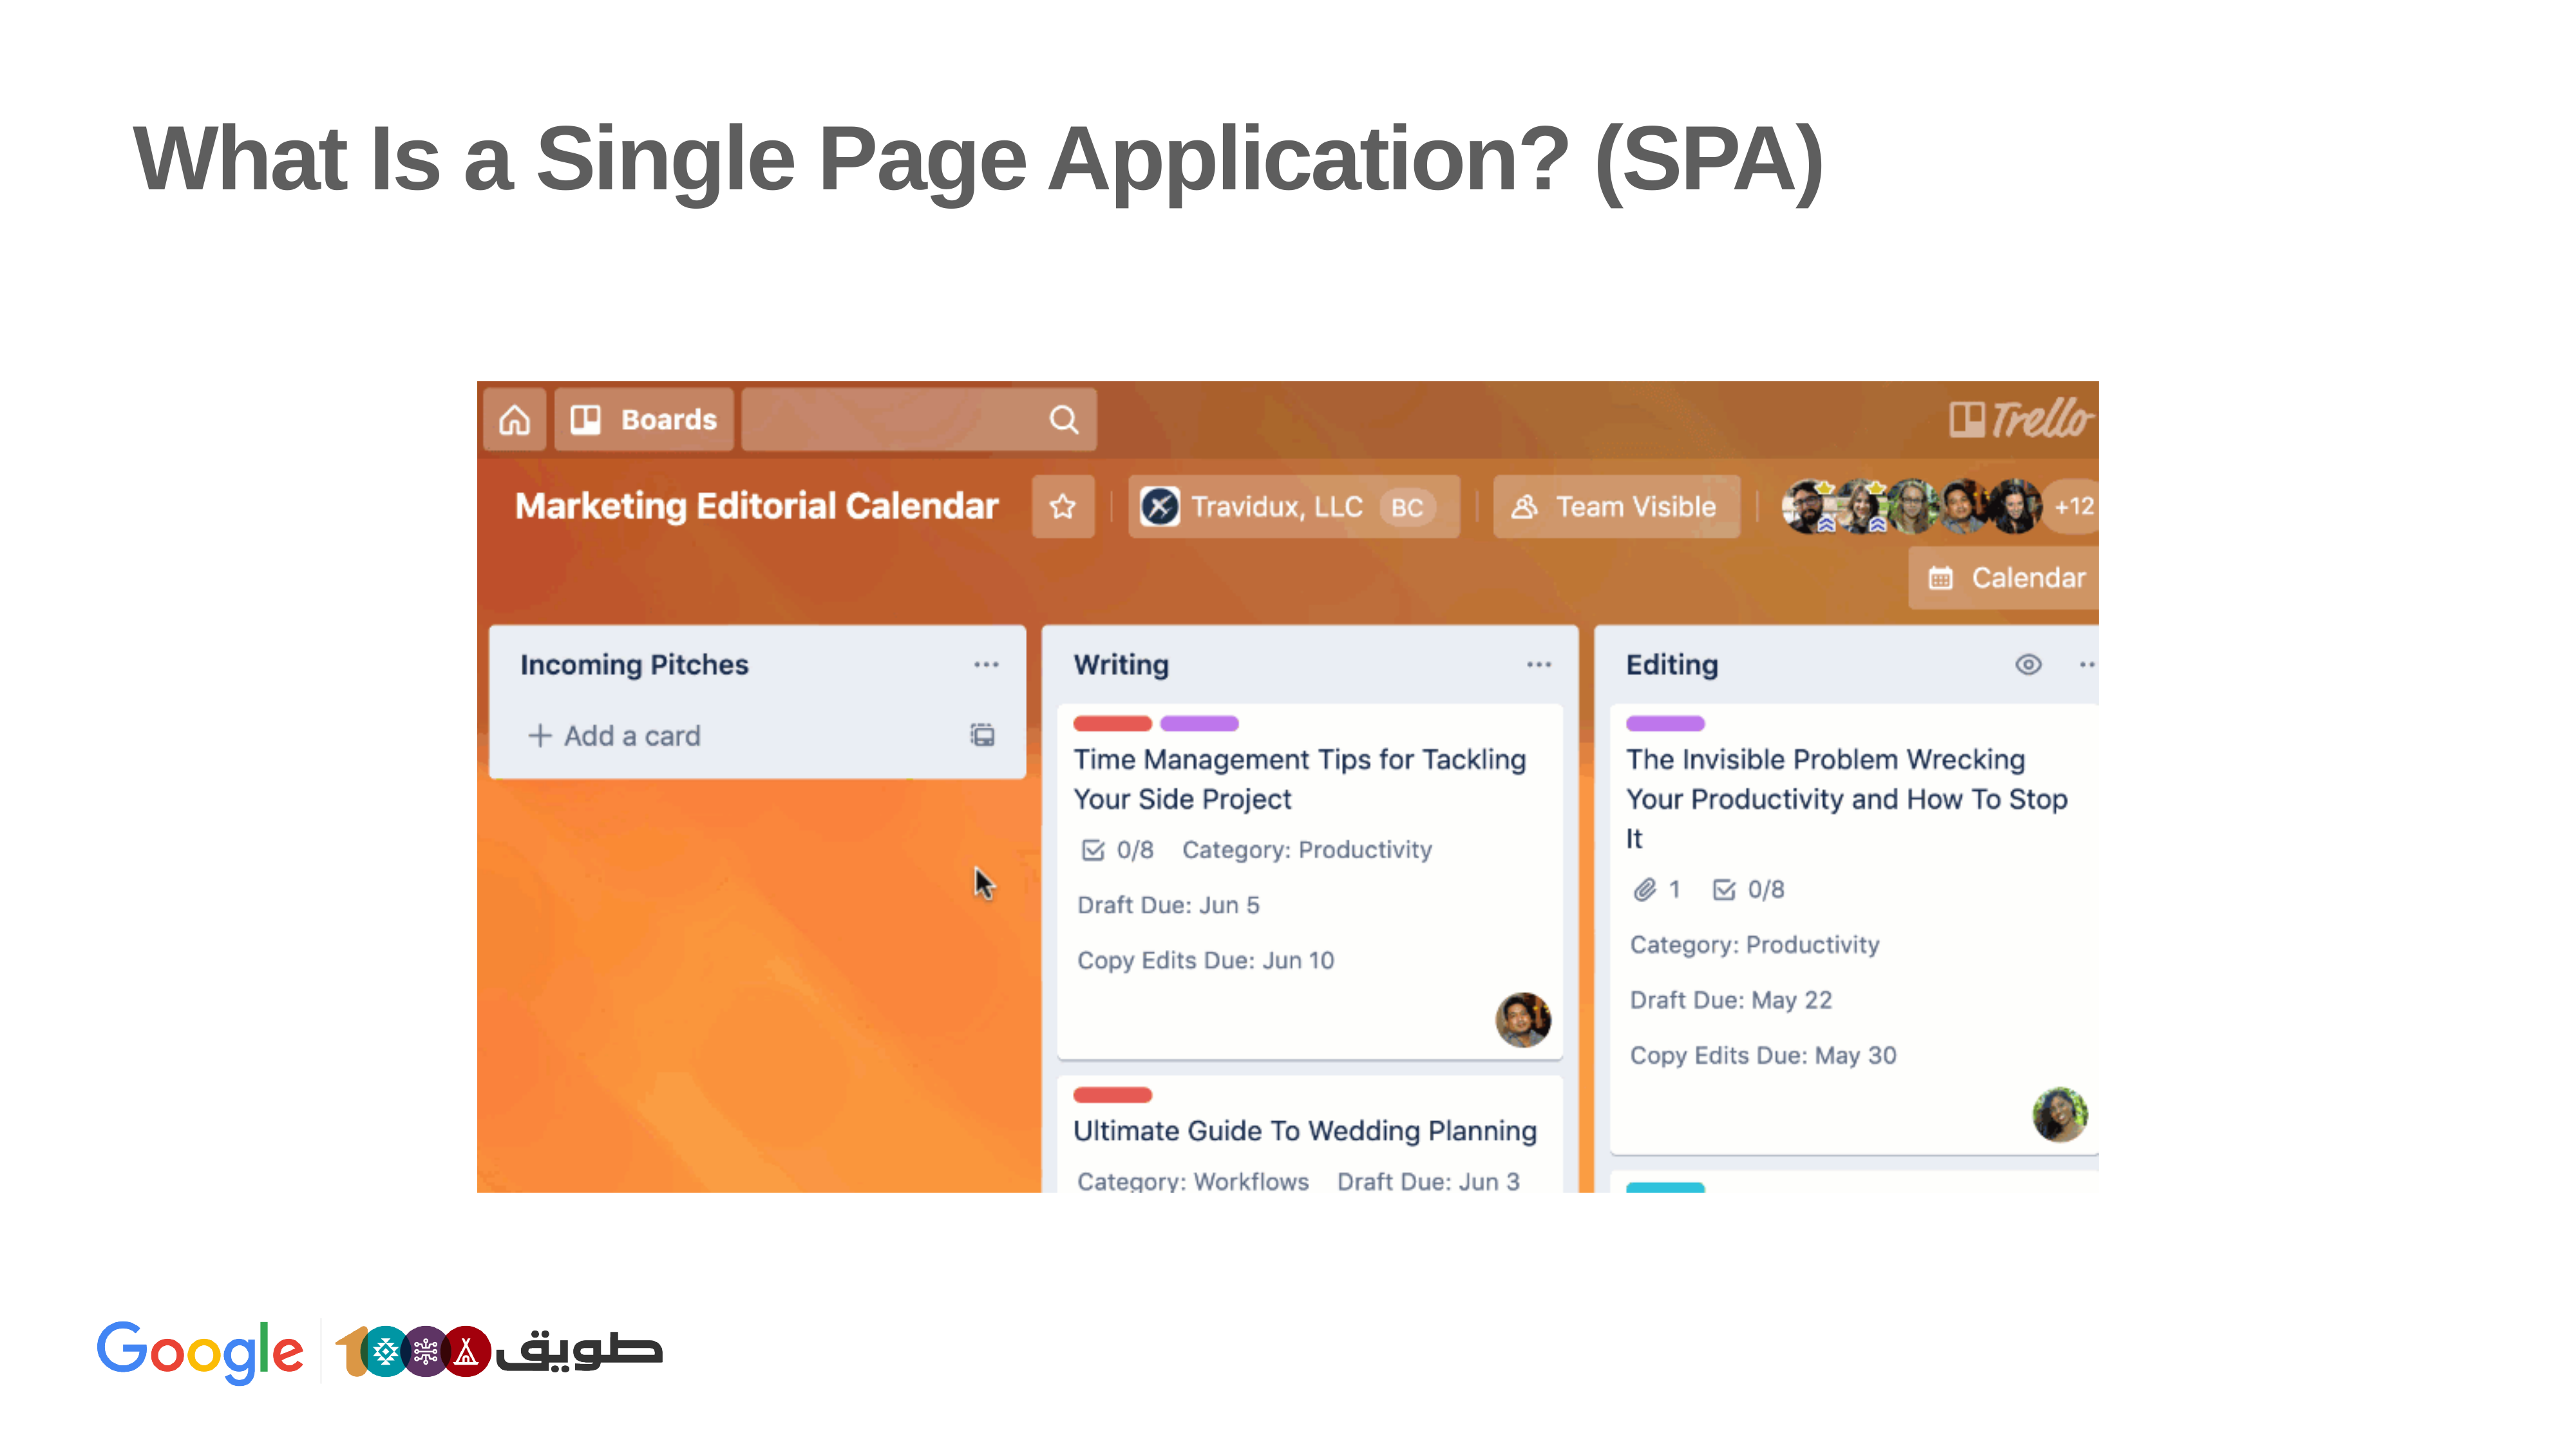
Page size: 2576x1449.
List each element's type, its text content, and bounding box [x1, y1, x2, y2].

picture [53, 381, 2099, 1449]
title What Is a Single Page Application? (SPA) [127, 113, 2268, 266]
